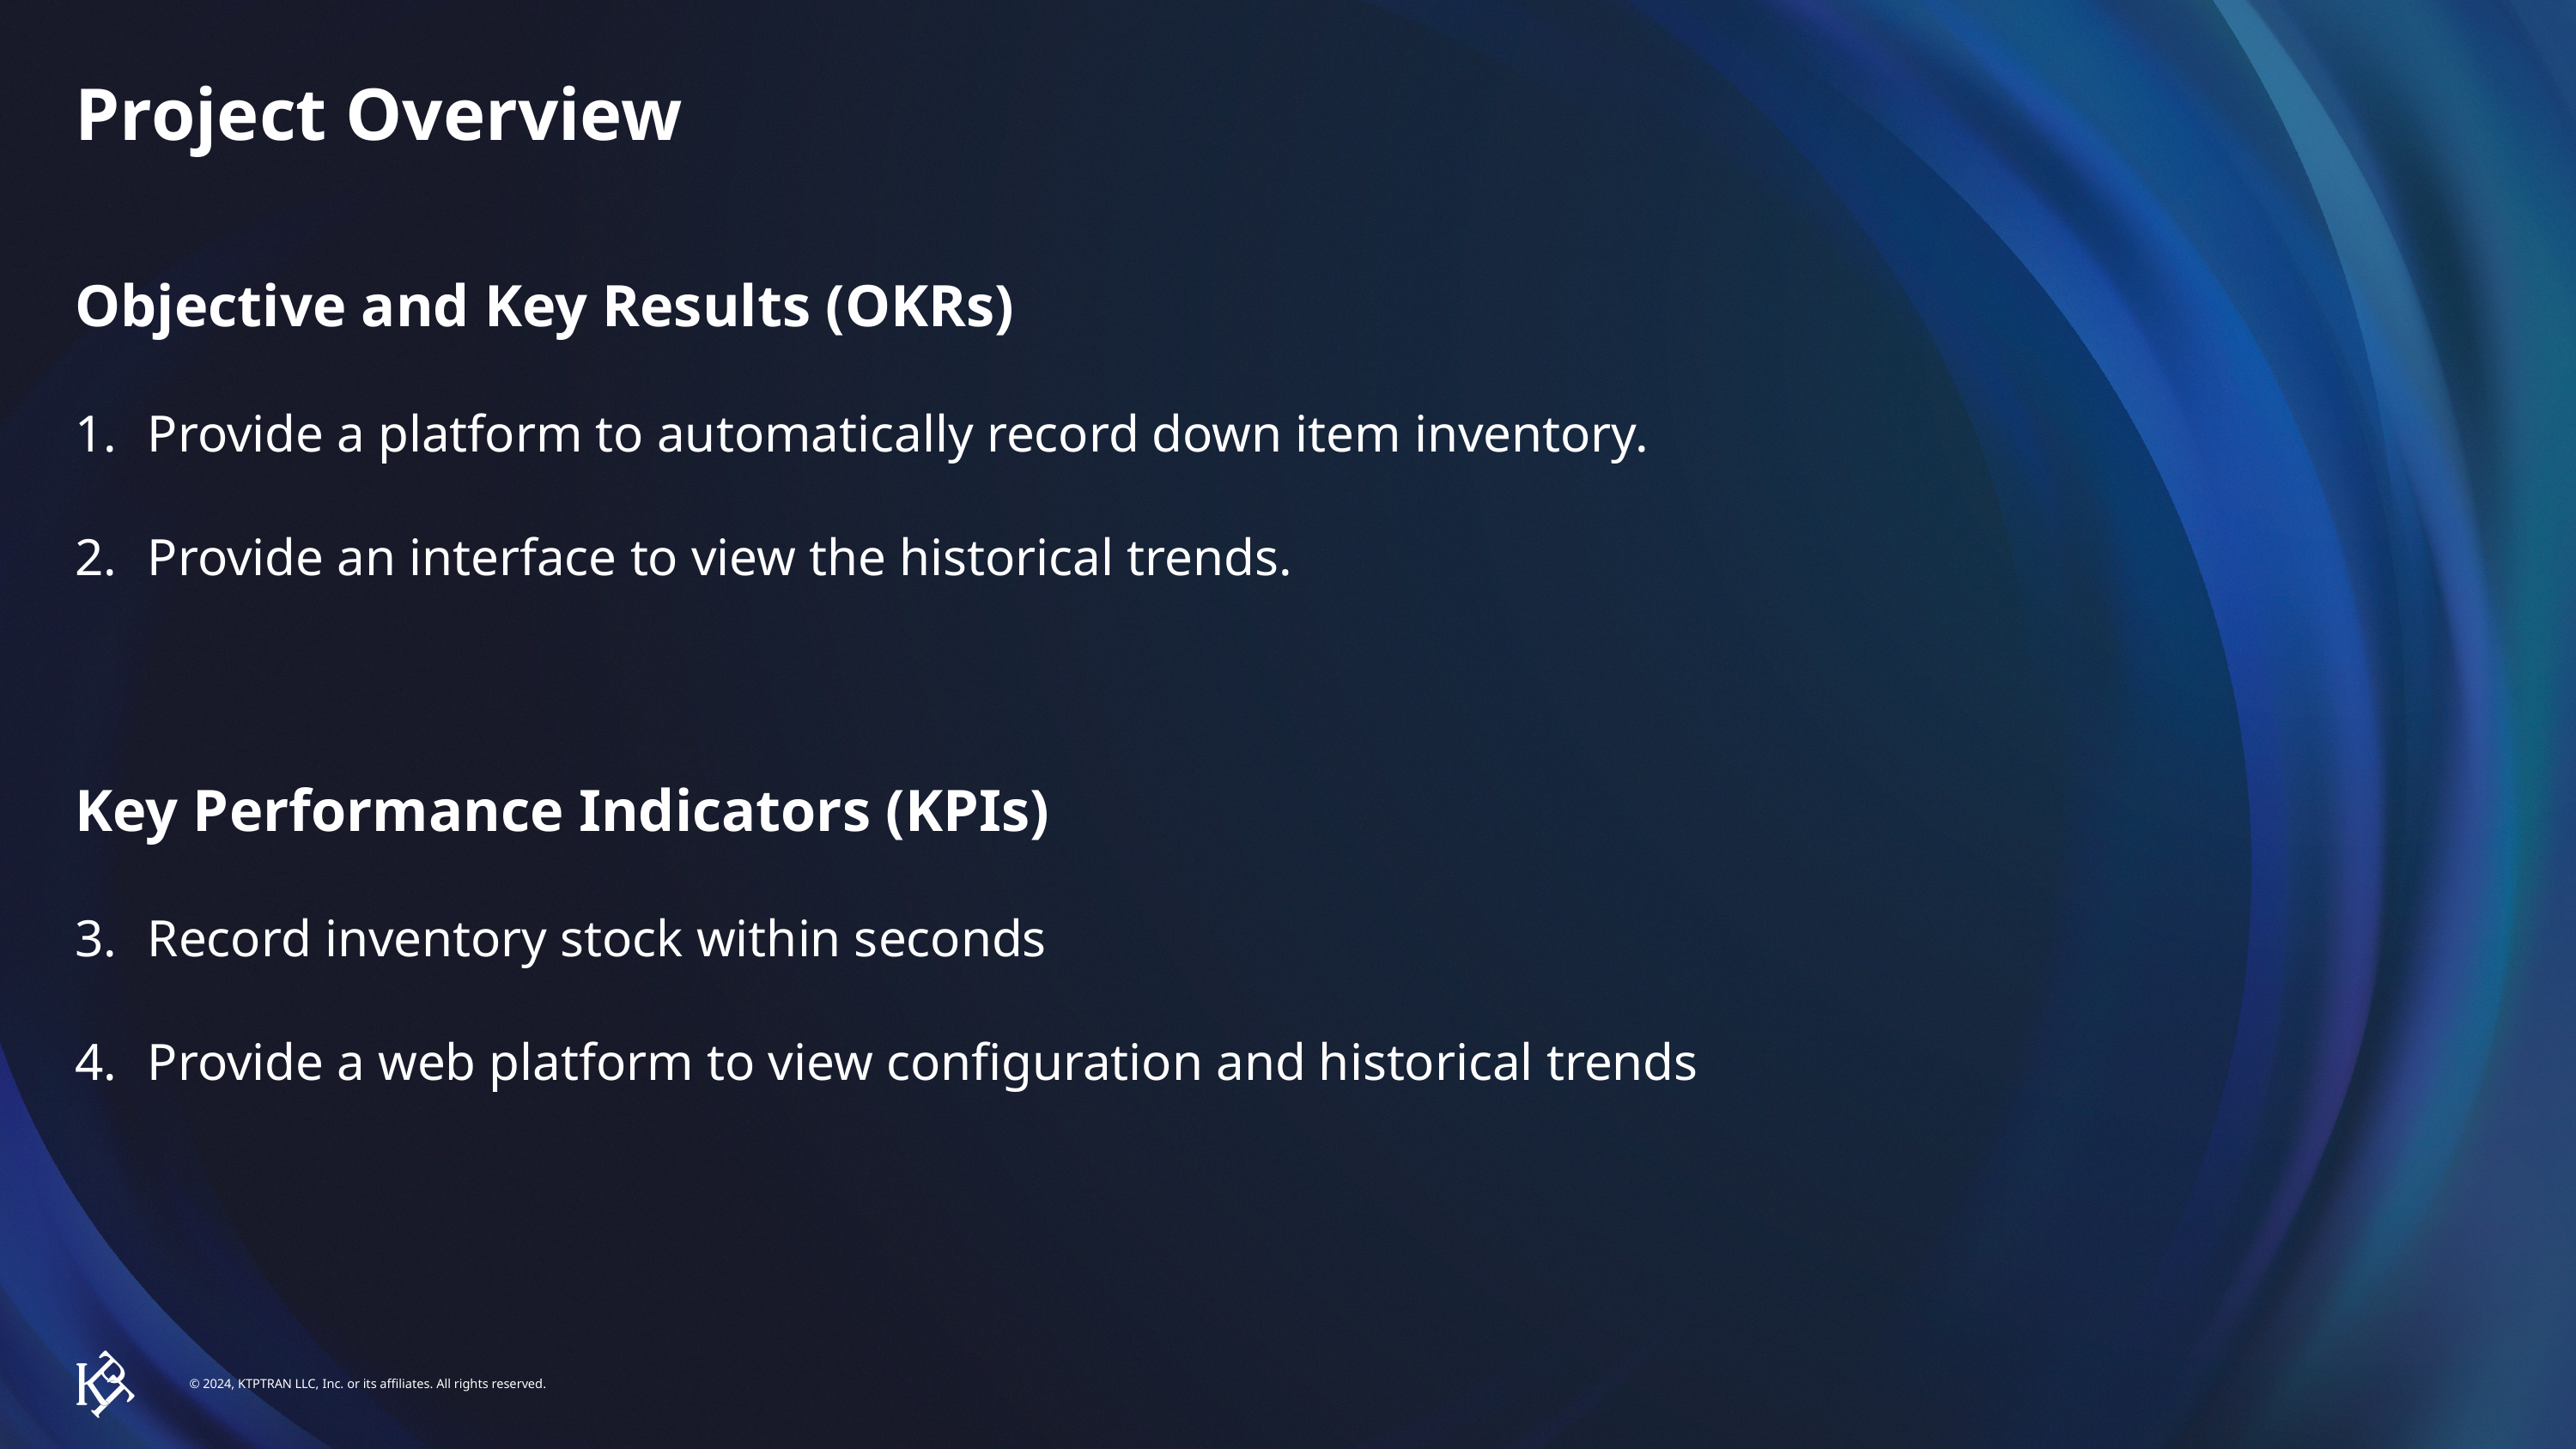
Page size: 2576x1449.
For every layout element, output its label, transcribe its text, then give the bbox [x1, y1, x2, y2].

list Objective and Key Results (OKRs) Provide a platform to automatically record down item inventory. Provide an interface to view the historical trends. Key Performance Indicators (KPIs) Record inventory stock within seconds Provide a web platform to view configuration and historical trends [75, 263, 2566, 1304]
title Project Overview [75, 48, 2566, 172]
picture [0, 0, 2576, 1449]
